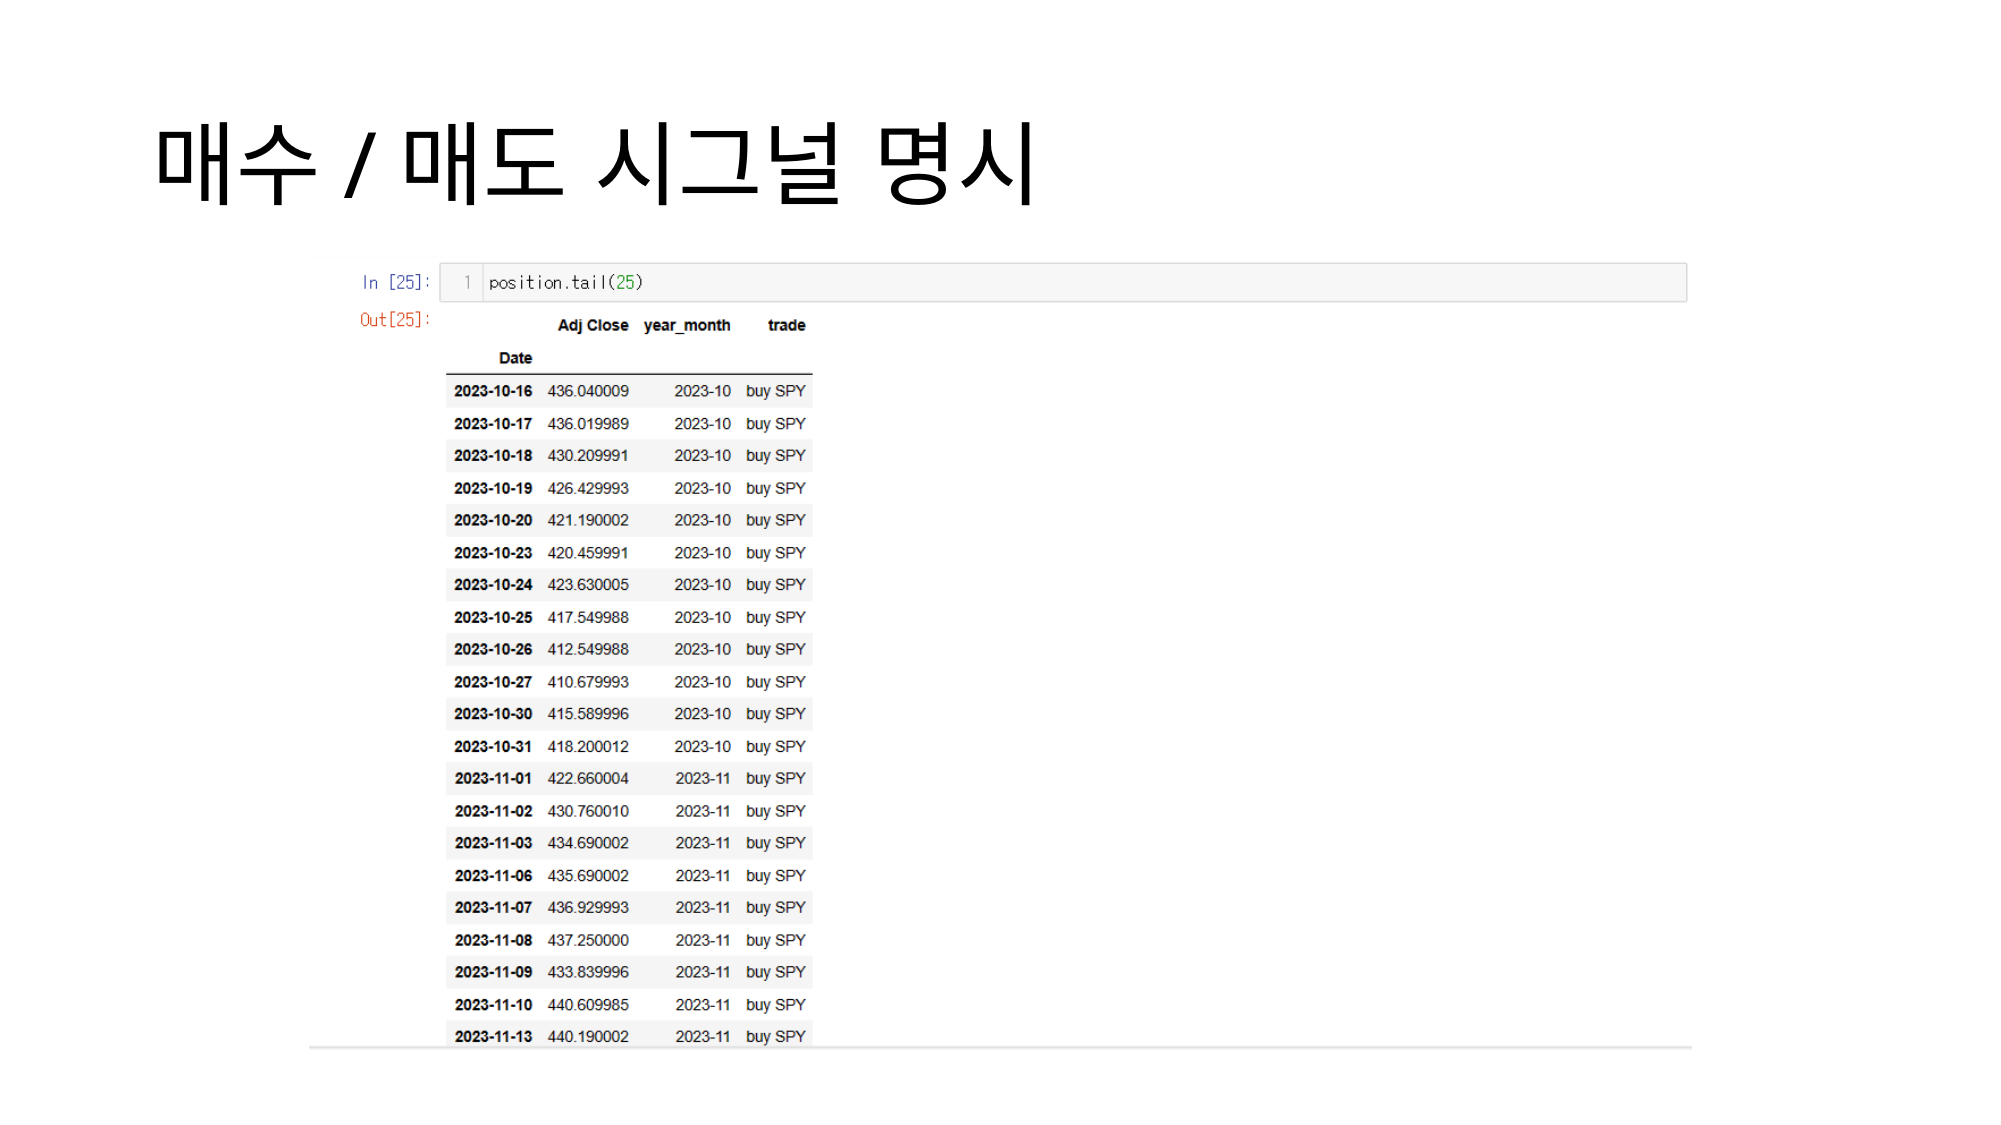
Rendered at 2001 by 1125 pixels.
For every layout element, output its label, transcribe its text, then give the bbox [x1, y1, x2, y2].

title 매수/매도 시그널 명시 [137, 59, 1863, 278]
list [309, 256, 1692, 1050]
